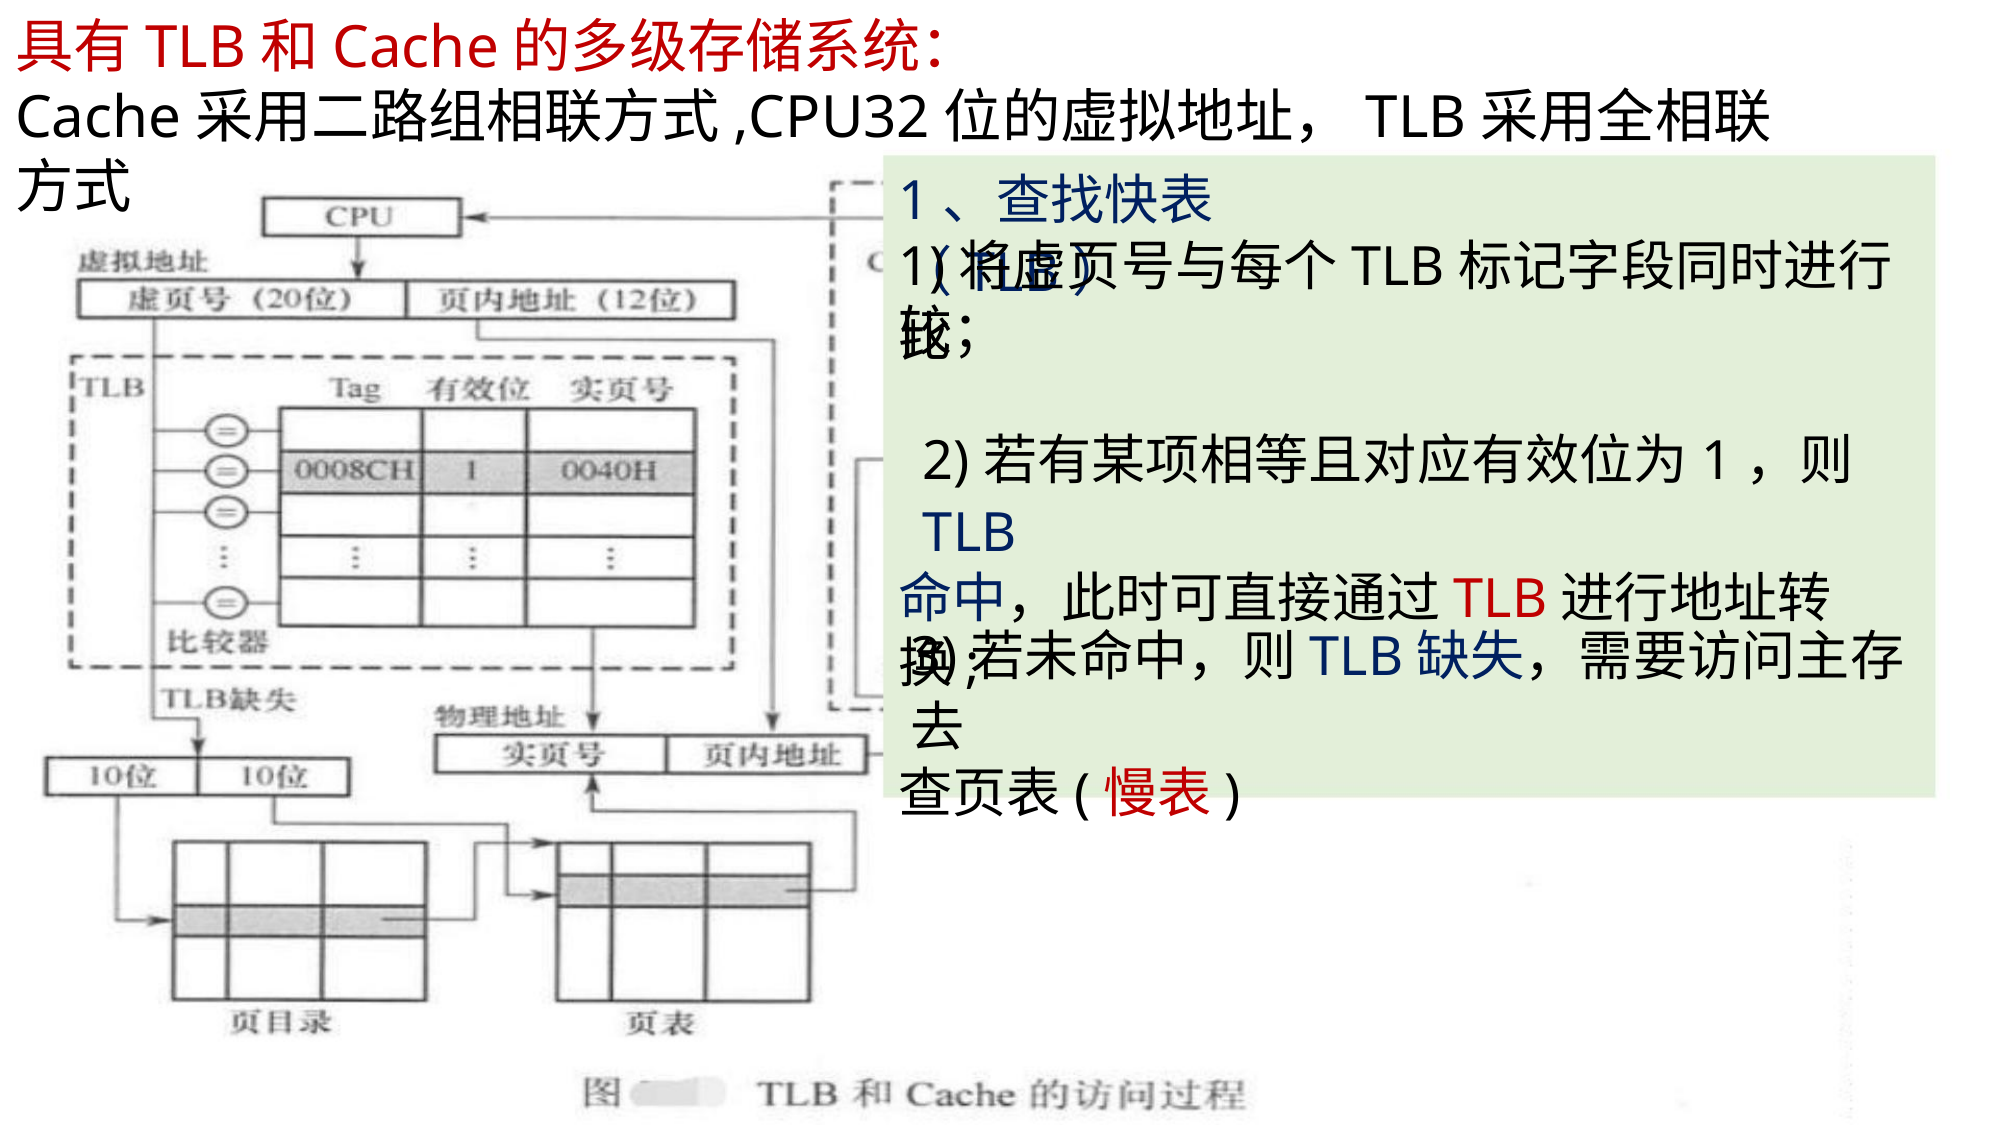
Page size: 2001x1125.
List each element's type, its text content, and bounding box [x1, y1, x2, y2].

text_box 1)将虚页号与每个TLB标记字段同时进行比 [898, 224, 1915, 368]
text_box 3)若未命中，则TLB缺失，需要访问主存去 查页表(慢表) [898, 614, 1925, 824]
text_box 较； [898, 289, 1032, 361]
text_box [0, 0, 2000, 1125]
text_box 2)若有某项相等且对应有效位为1，则TLB 命中，此时可直接通过TLB进行地址转换; [898, 419, 1911, 614]
text_box 具有TLB和Cache的多级存储系统： Cache采用二路组相联方式,CPU32位的虚拟地址，TLB采用全相联方式 [15, 2, 1783, 220]
text_box 1、查找快表（TLB） [898, 159, 1411, 224]
